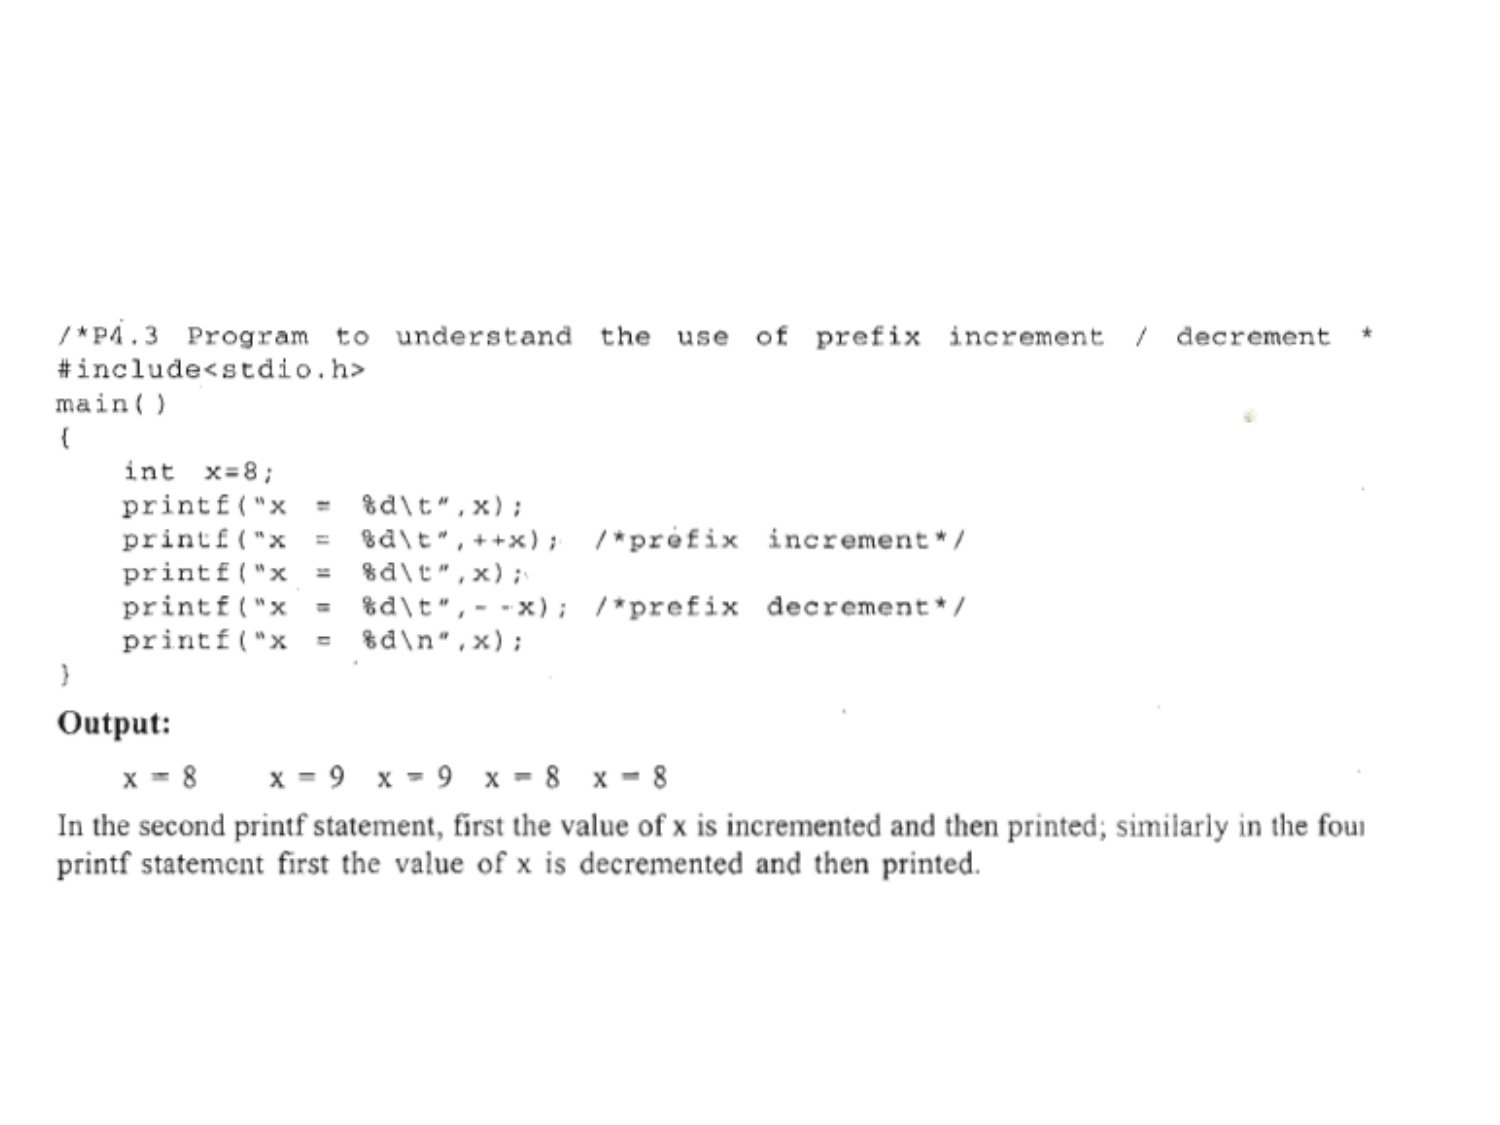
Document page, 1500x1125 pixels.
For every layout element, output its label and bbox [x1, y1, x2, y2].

picture [40, 302, 1386, 894]
